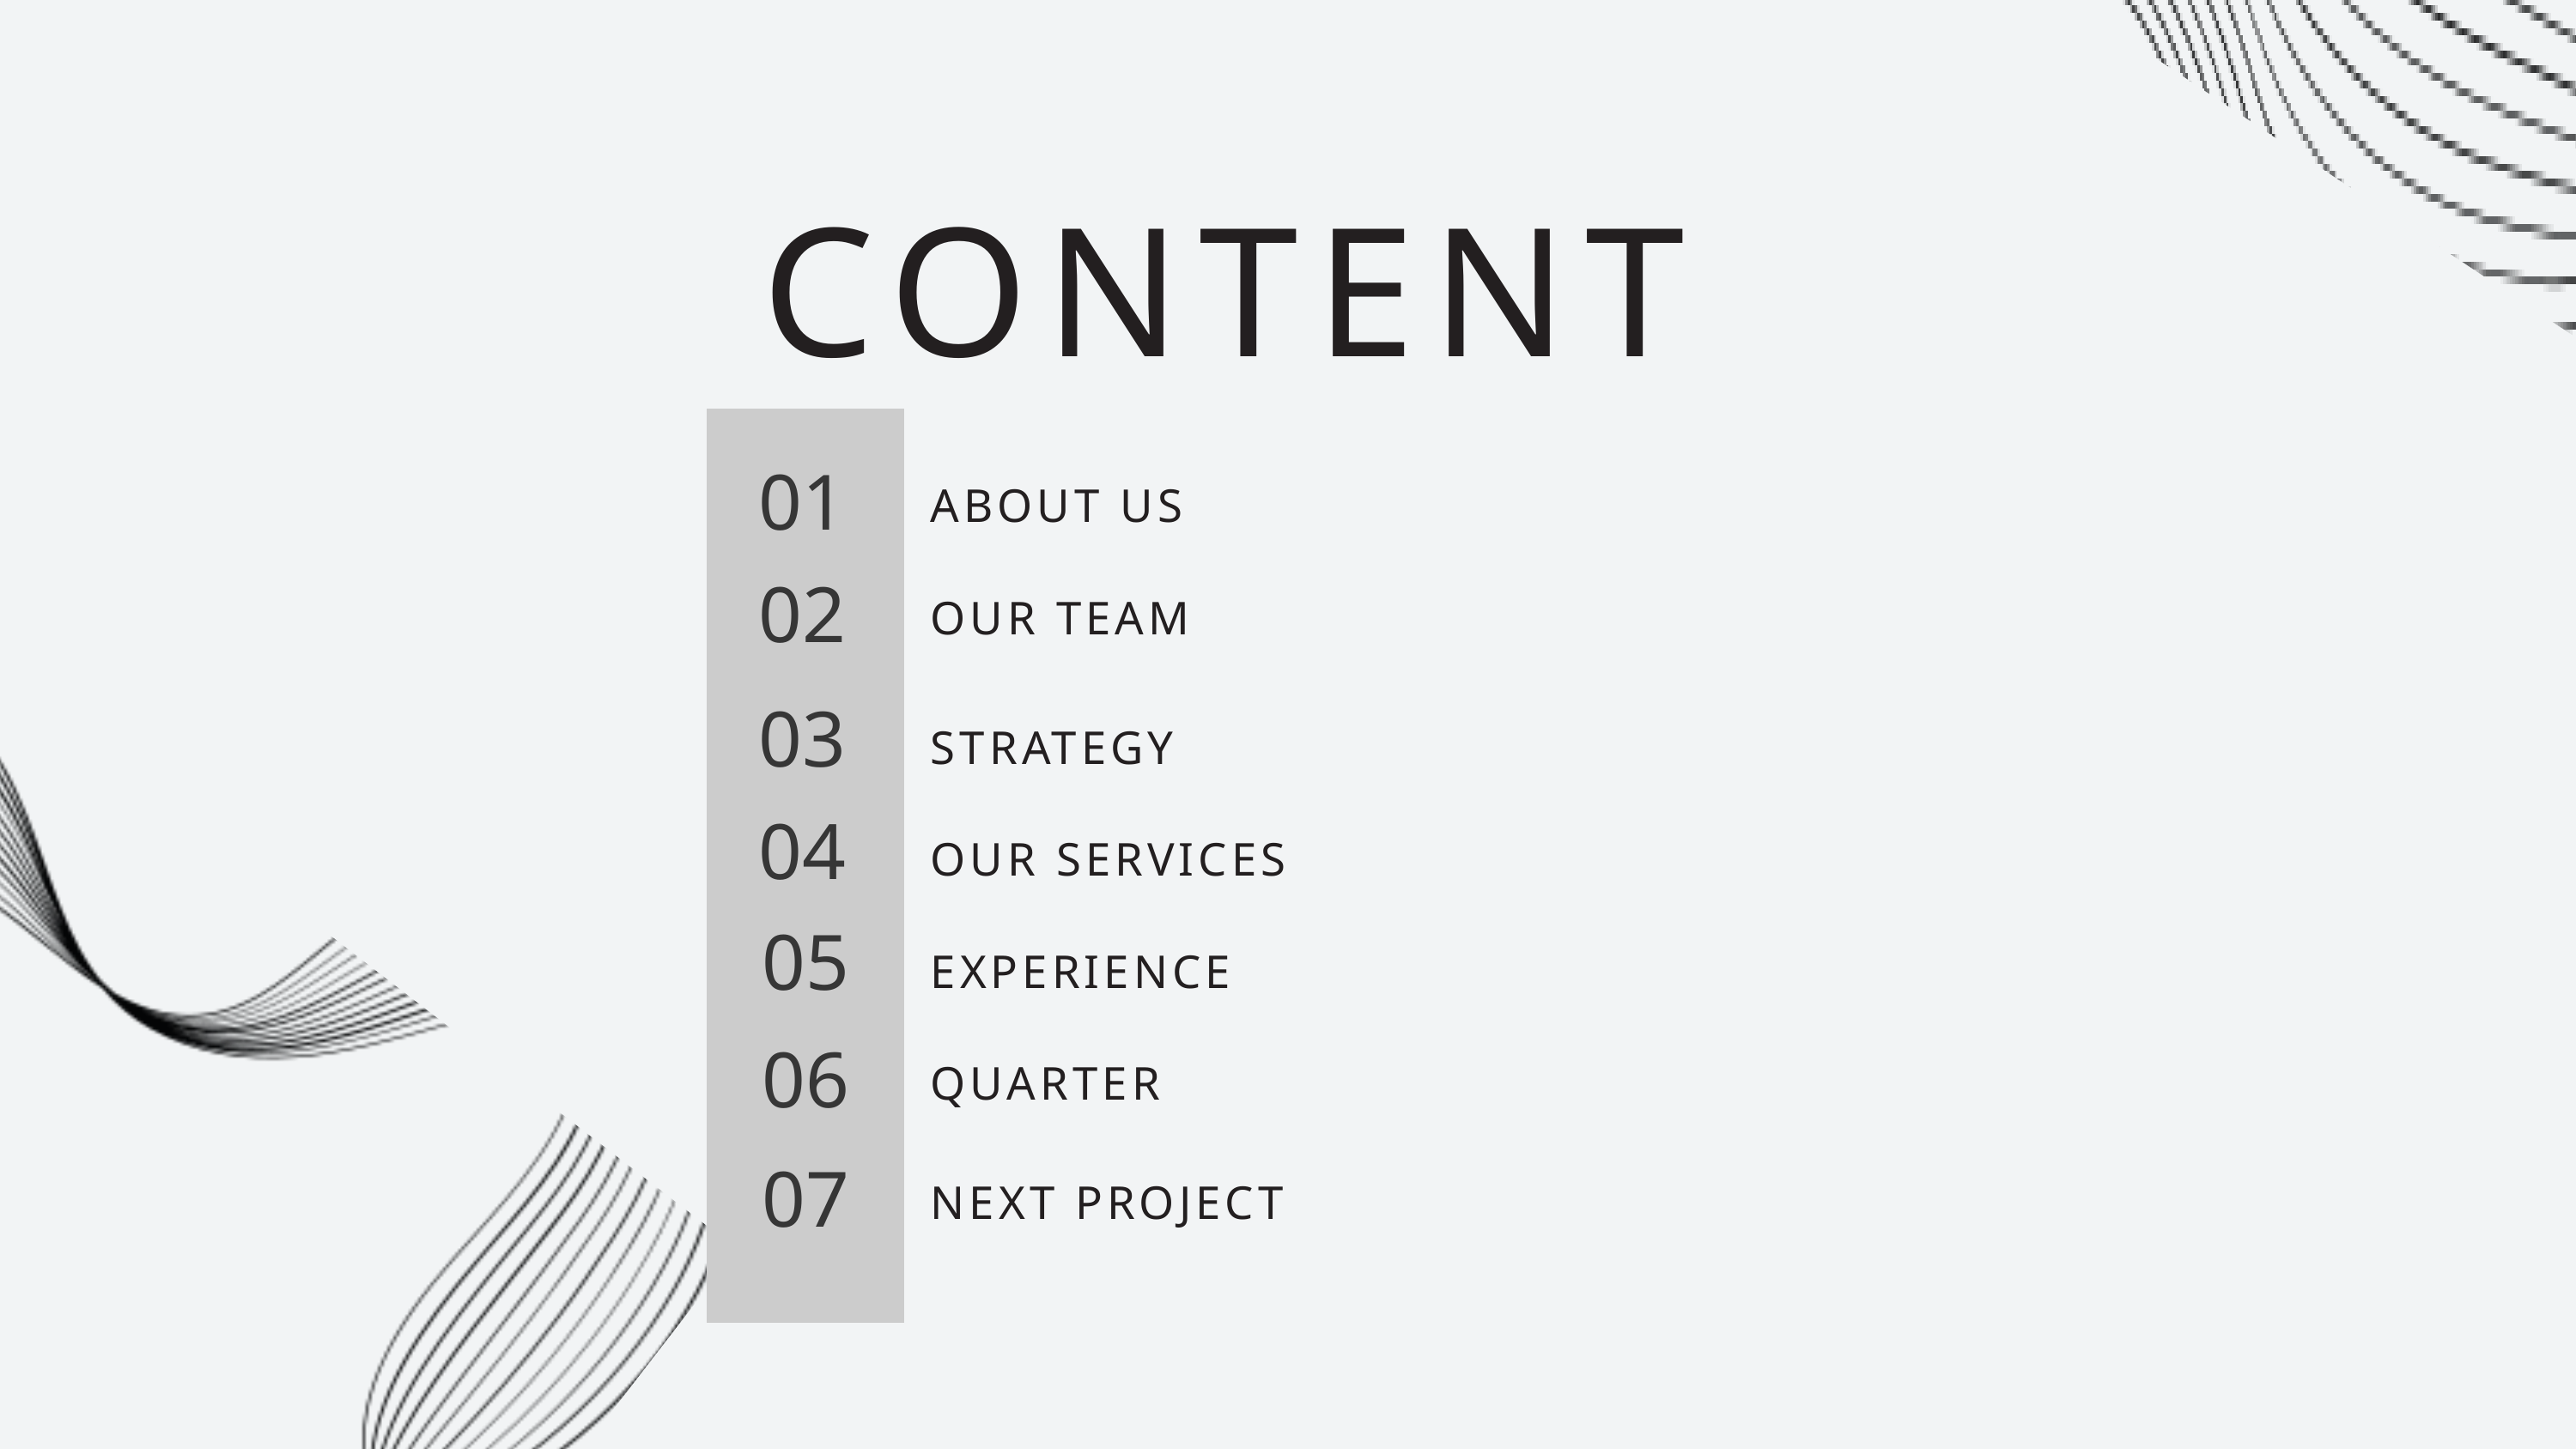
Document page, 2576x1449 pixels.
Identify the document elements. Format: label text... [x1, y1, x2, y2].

text_box EXPERIENCE [930, 935, 1787, 998]
text_box CONTENT [702, 146, 1747, 393]
text_box ABOUT US [930, 469, 1747, 532]
text_box [0, 680, 702, 1449]
text_box STRATEGY [930, 711, 1747, 773]
text_box [2068, 0, 2576, 338]
text_box QUARTER [930, 1046, 1747, 1110]
text_box NEXT PROJECT [930, 1166, 1787, 1228]
text_box OUR TEAM [930, 581, 1787, 644]
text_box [707, 408, 905, 1324]
text_box OUR SERVICES [930, 822, 1787, 885]
